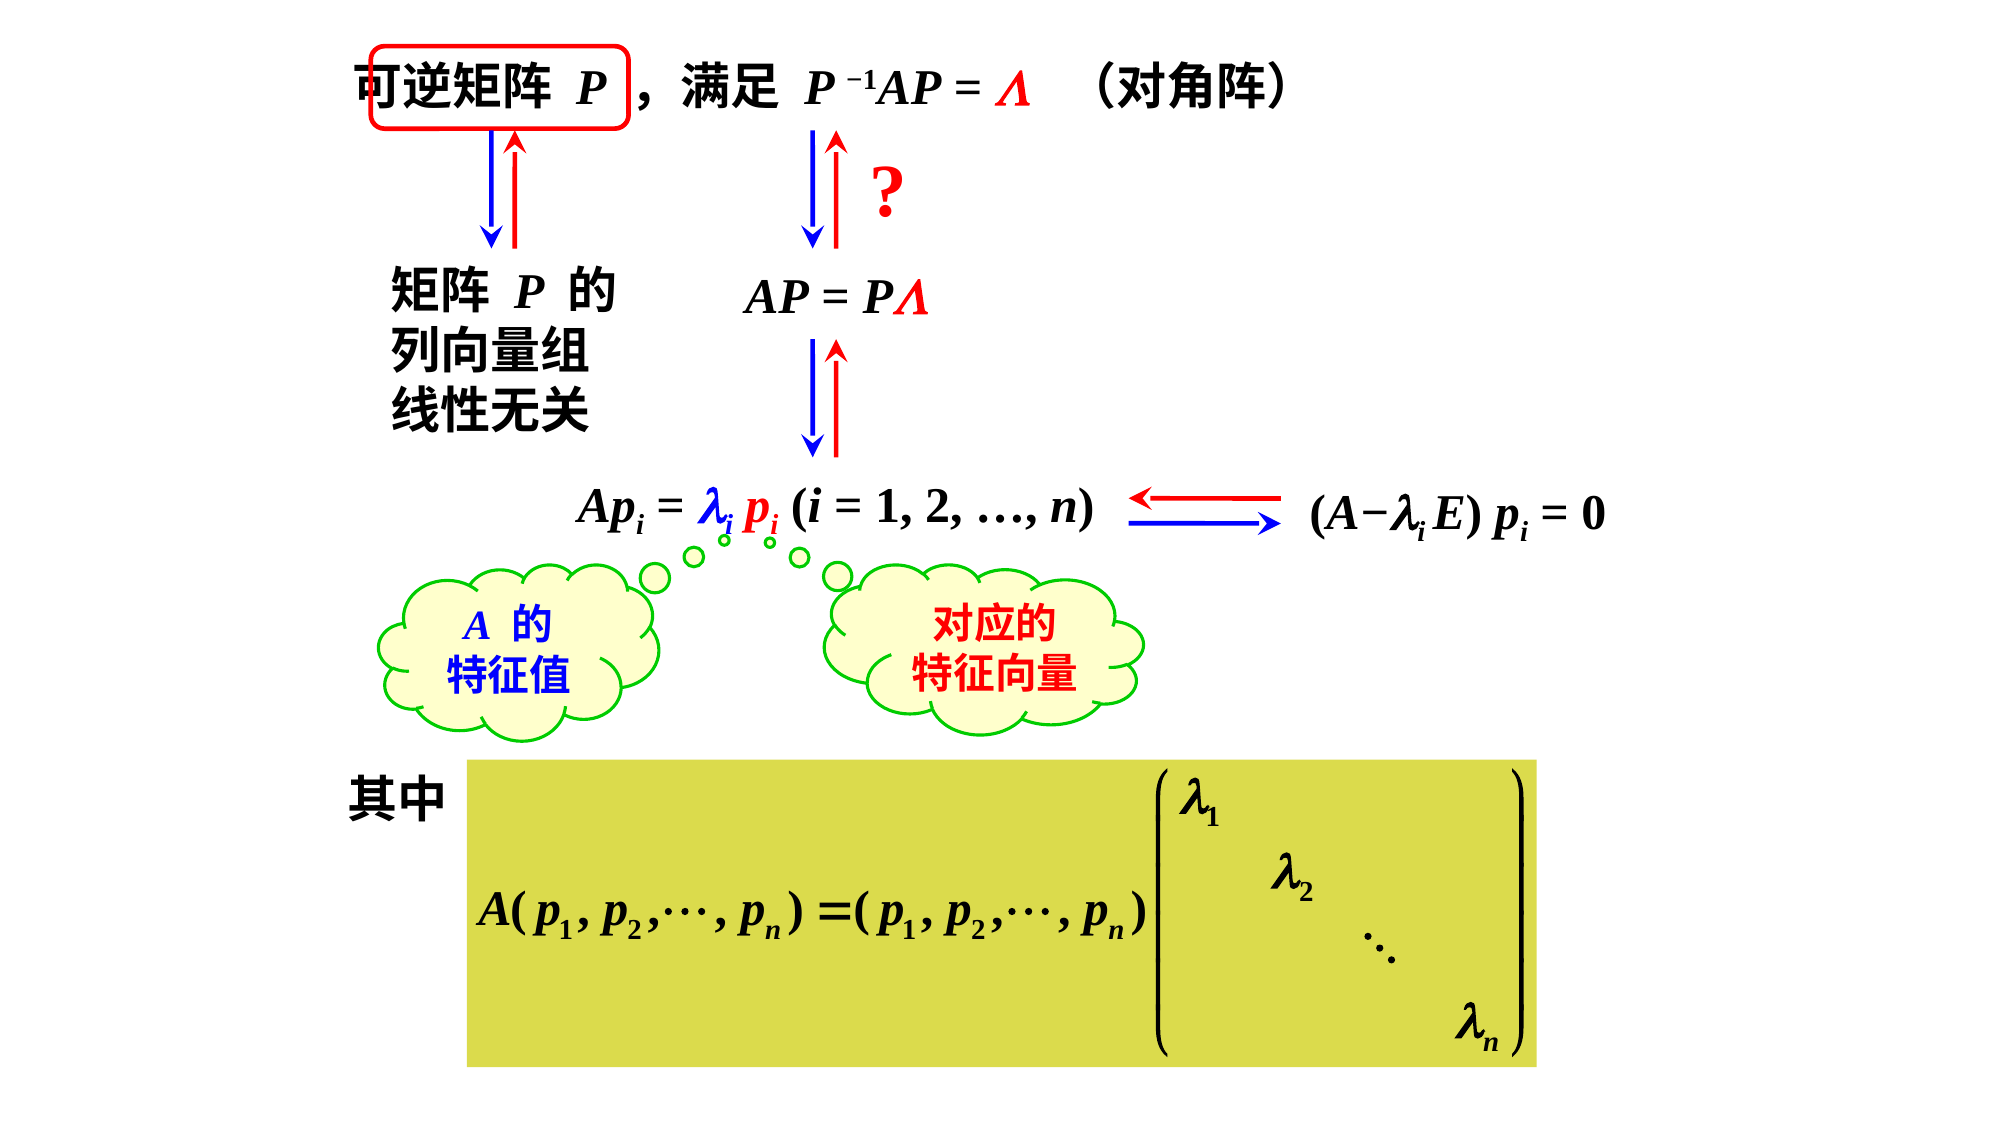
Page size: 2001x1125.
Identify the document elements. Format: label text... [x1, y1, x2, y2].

text_box ? [855, 133, 923, 239]
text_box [466, 759, 1537, 1068]
text_box [370, 46, 629, 129]
text_box 对应的 特征向量 [824, 564, 1144, 736]
text_box 对应的 特征向量 [790, 548, 809, 567]
text_box AP = PL [730, 256, 943, 331]
text_box 其中 [332, 759, 463, 835]
text_box (A−li E) pi = 0 [1294, 471, 1659, 555]
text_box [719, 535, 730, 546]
text_box [825, 339, 847, 360]
text_box A 的 特征值 [684, 547, 704, 567]
text_box [802, 227, 824, 249]
text_box A 的 特征值 [640, 563, 670, 593]
text_box A 的 特征值 [378, 564, 659, 742]
text_box [825, 130, 847, 151]
text_box 对应的 特征向量 [823, 562, 852, 591]
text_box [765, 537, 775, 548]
text_box 可逆矩阵 P ，满足 P −1AP = L （对角阵） [337, 47, 377, 123]
text_box 可逆矩阵 P ，满足 P −1AP = L （对角阵） [622, 47, 1332, 123]
text_box 矩阵 P 的 列向量组 线性无关 [375, 251, 632, 447]
text_box [504, 130, 526, 151]
text_box Api = li pi (i = 1, 2, …, n) [562, 465, 1110, 549]
text_box [802, 436, 824, 458]
text_box [481, 227, 502, 249]
